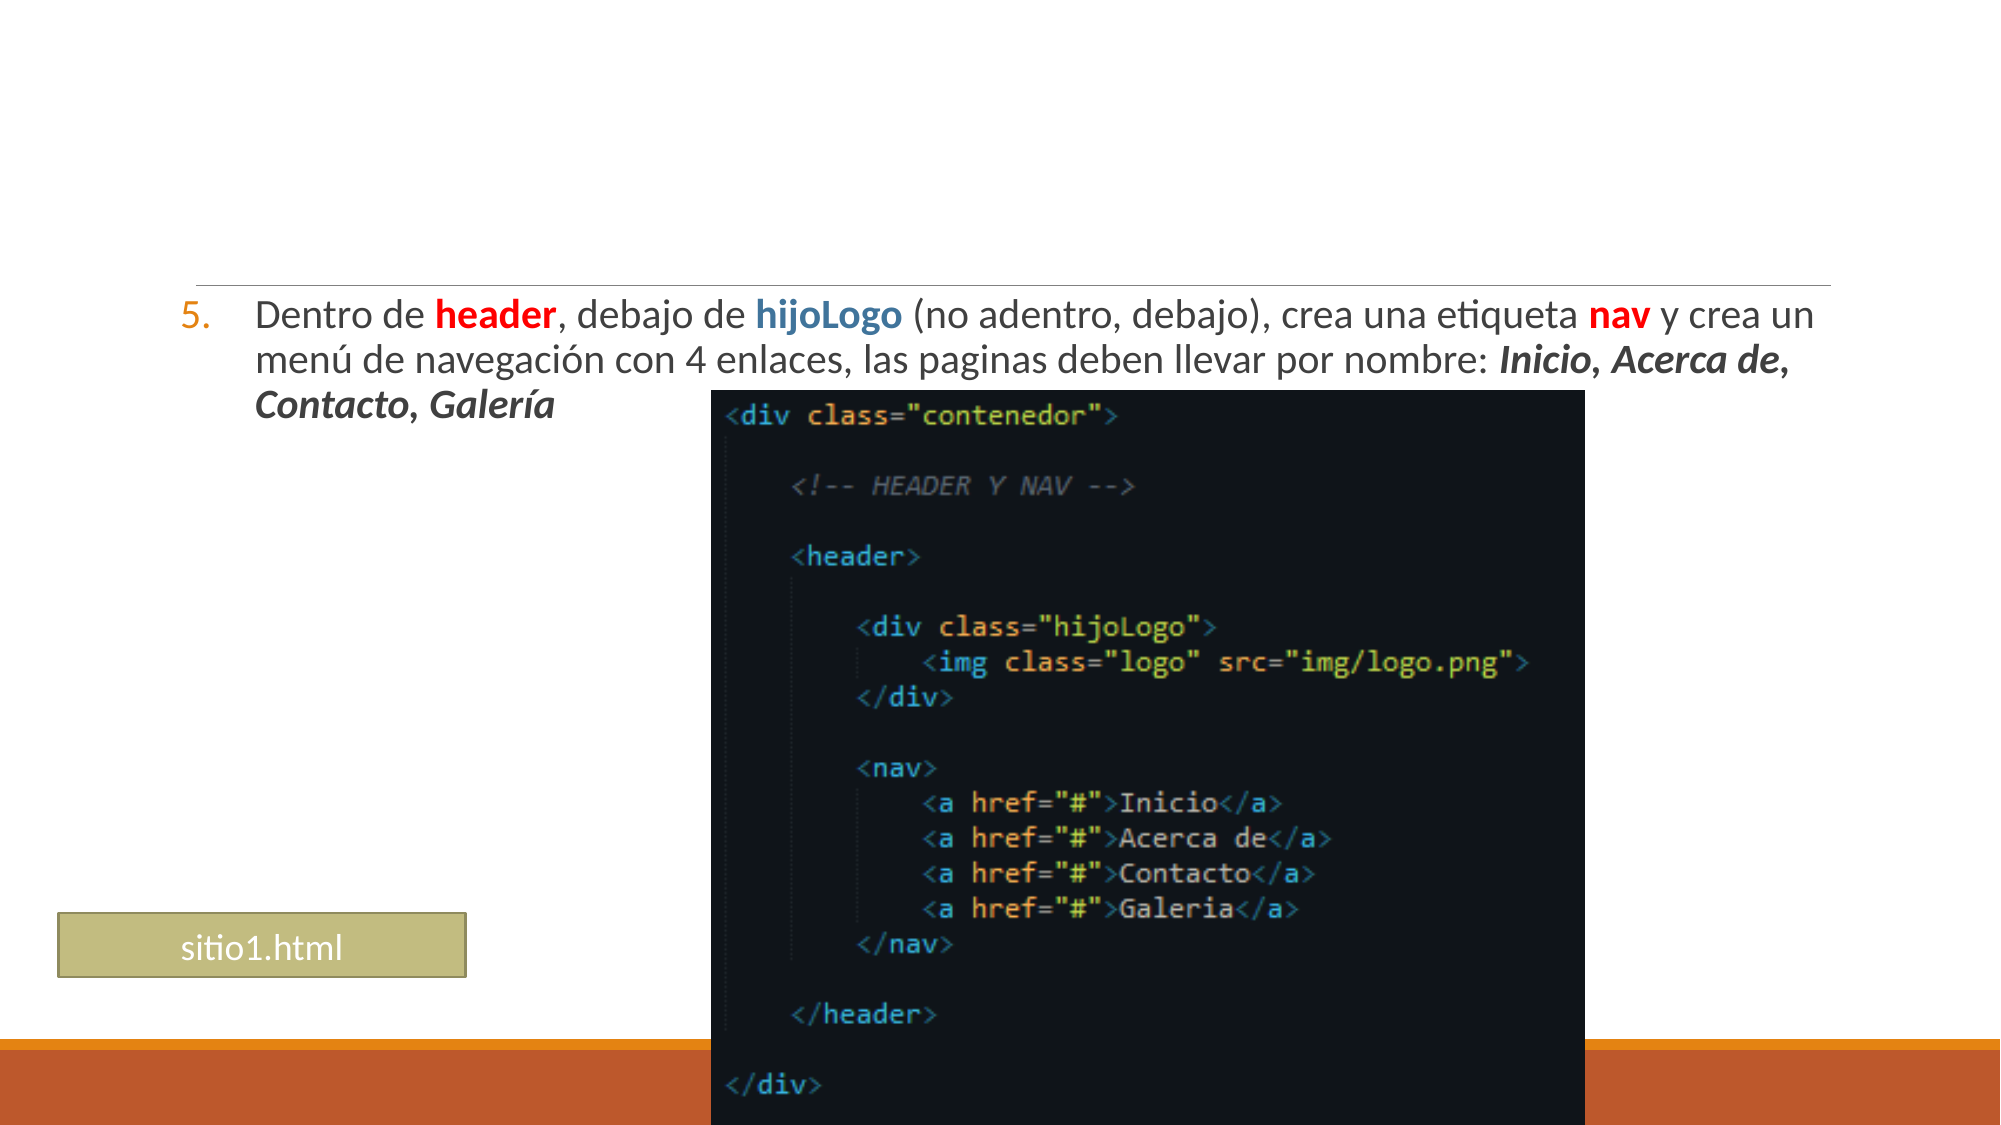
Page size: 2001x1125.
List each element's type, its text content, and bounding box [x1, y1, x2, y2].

list Dentro de header, debajo de hijoLogo (no adentro, debajo), crea una etiqueta nav y crea un menú de navegación con 4 enlaces, las paginas deben llevar por nombre: Inicio, Acerca de, Contacto, Galería [180, 285, 1830, 945]
picture [711, 390, 1585, 1125]
text_box sitio1.html [57, 912, 467, 978]
